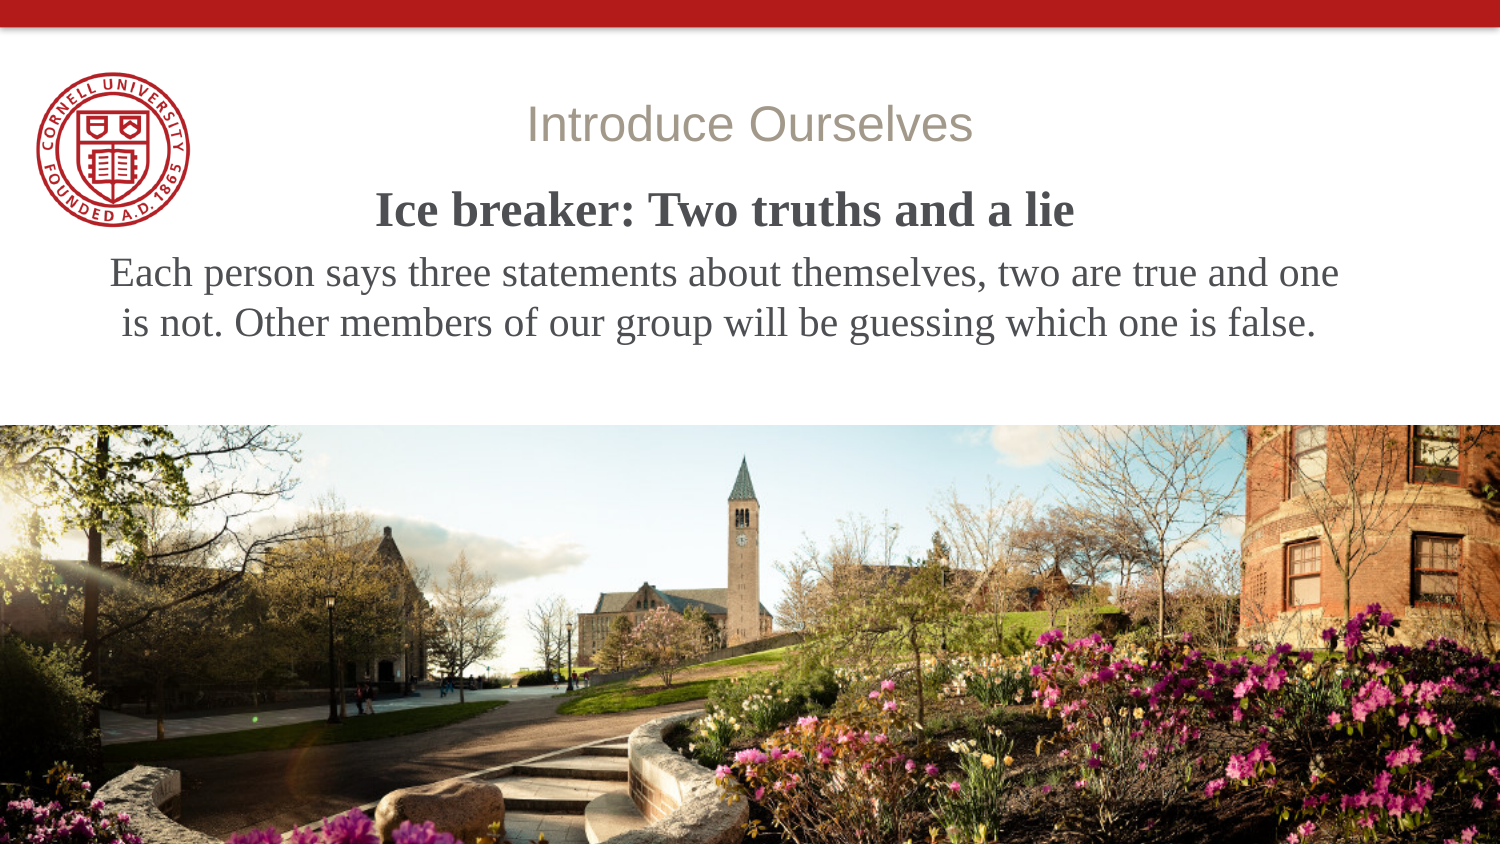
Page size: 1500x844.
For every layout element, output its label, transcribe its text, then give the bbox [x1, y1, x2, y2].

picture [29, 65, 213, 93]
picture [0, 425, 1500, 844]
list Ice breaker: Two truths and a lie Each person says three statements about themselves, two are true and one is not. Other members of our group will be guessing which one is false. [87, 168, 1363, 385]
picture [29, 150, 213, 234]
title Introduce Ourselves [0, 93, 1500, 150]
